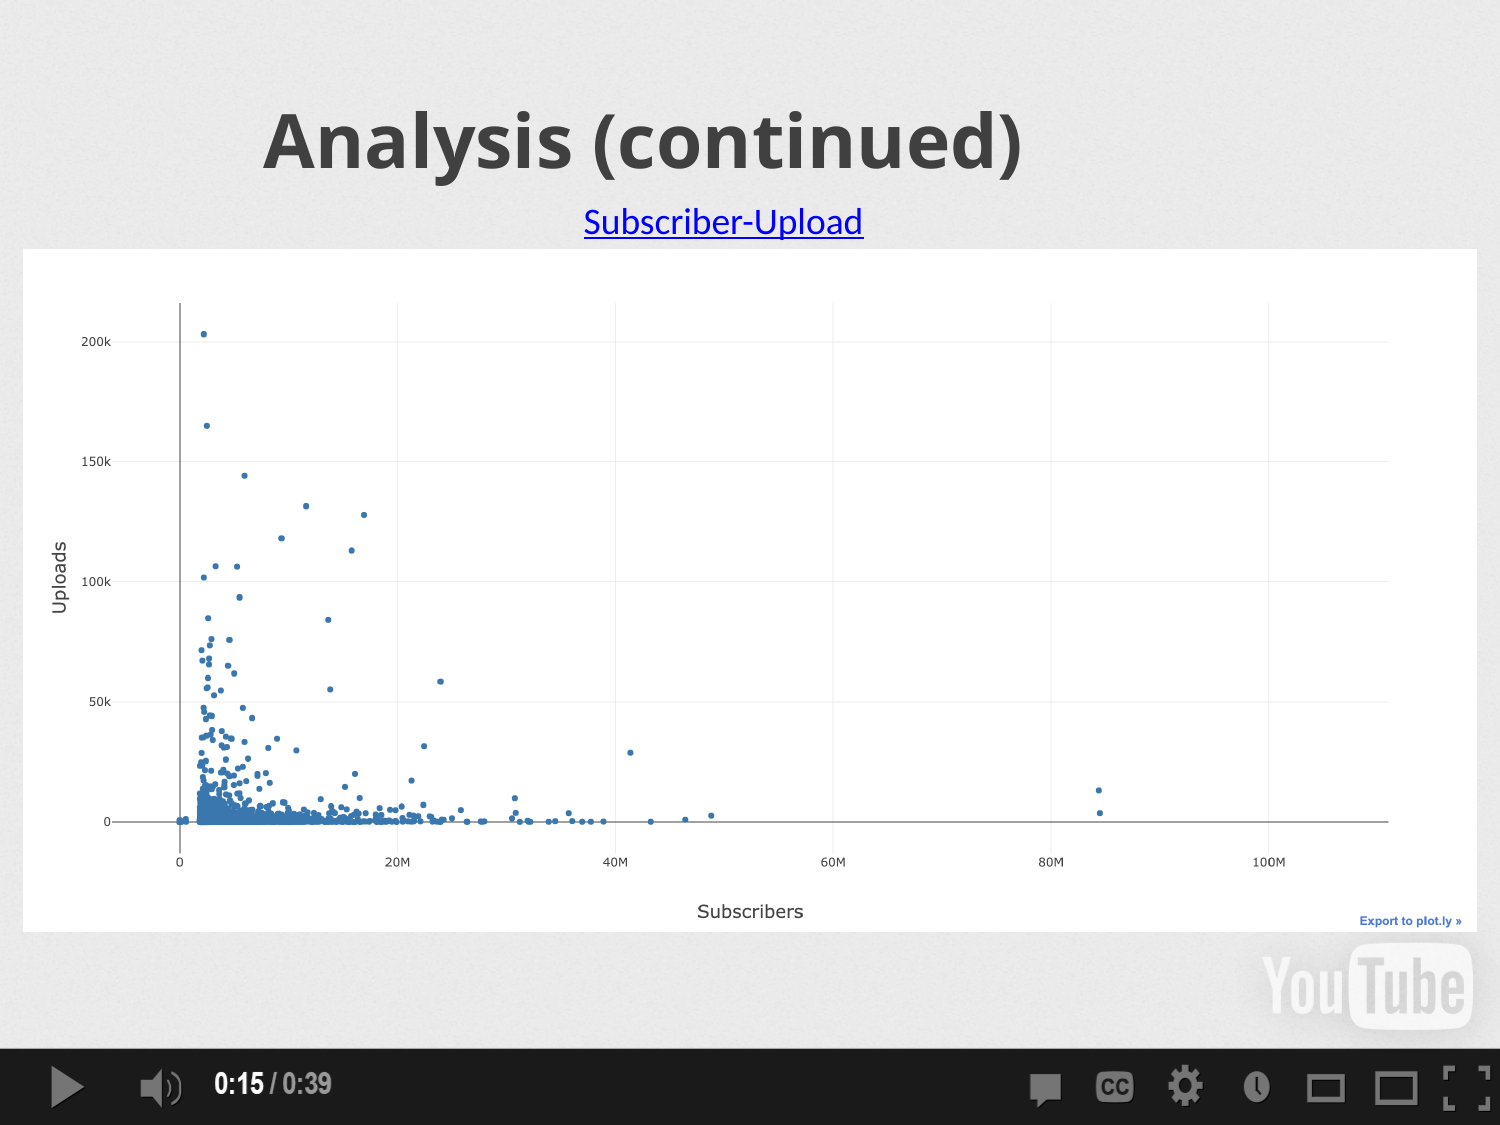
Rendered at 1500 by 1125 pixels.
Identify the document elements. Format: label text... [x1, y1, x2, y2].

picture [0, 0, 1500, 1125]
text_box Subscriber-Upload [568, 189, 932, 248]
title Analysis (continued) [248, 45, 1350, 233]
